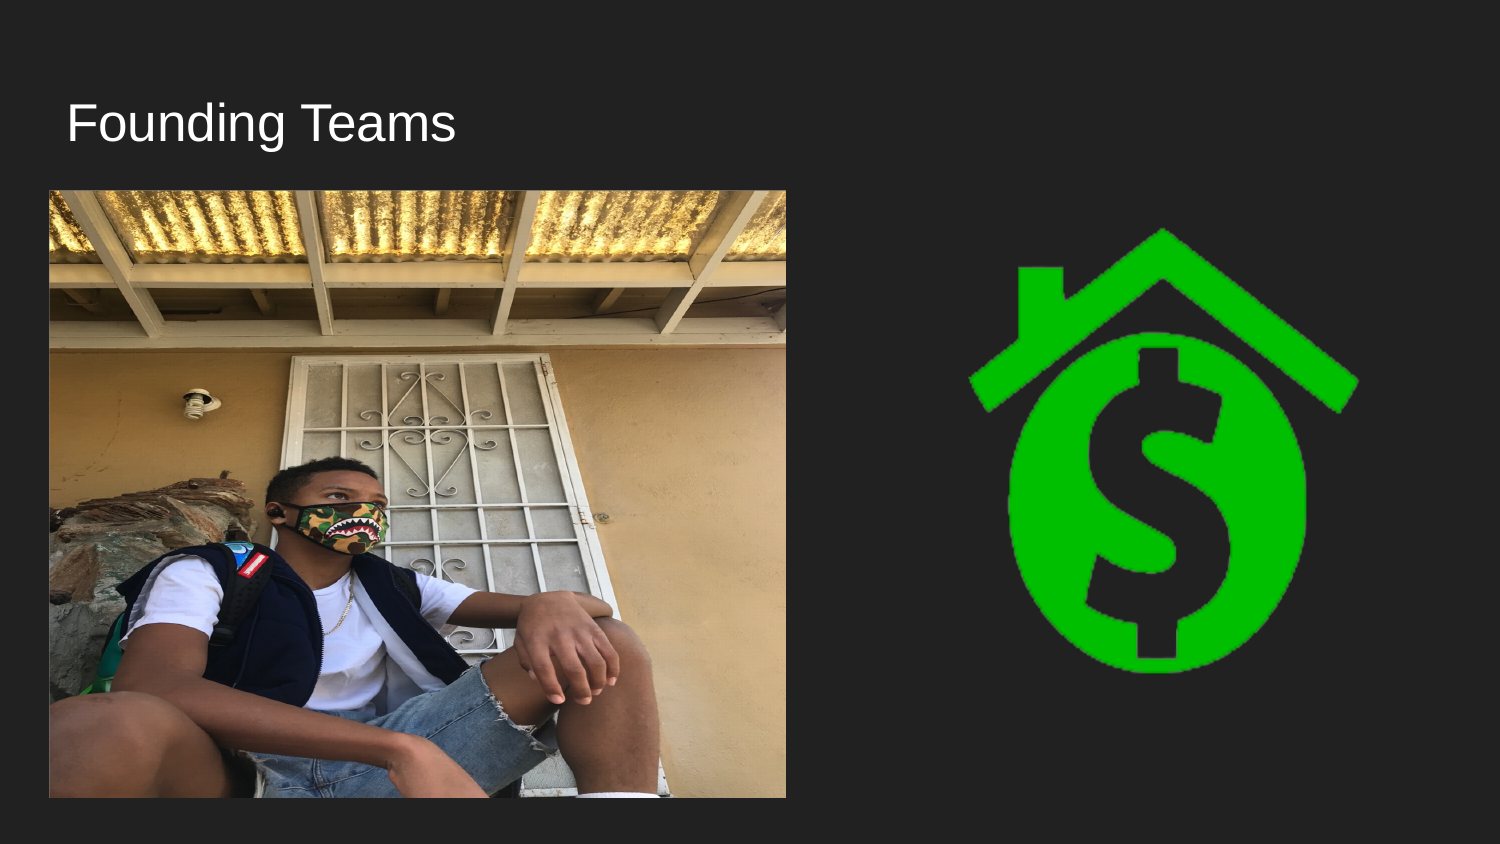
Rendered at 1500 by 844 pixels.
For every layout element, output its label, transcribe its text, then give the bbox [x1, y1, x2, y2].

picture [888, 197, 1441, 706]
picture [50, 125, 785, 844]
title Founding Teams [51, 72, 1449, 167]
